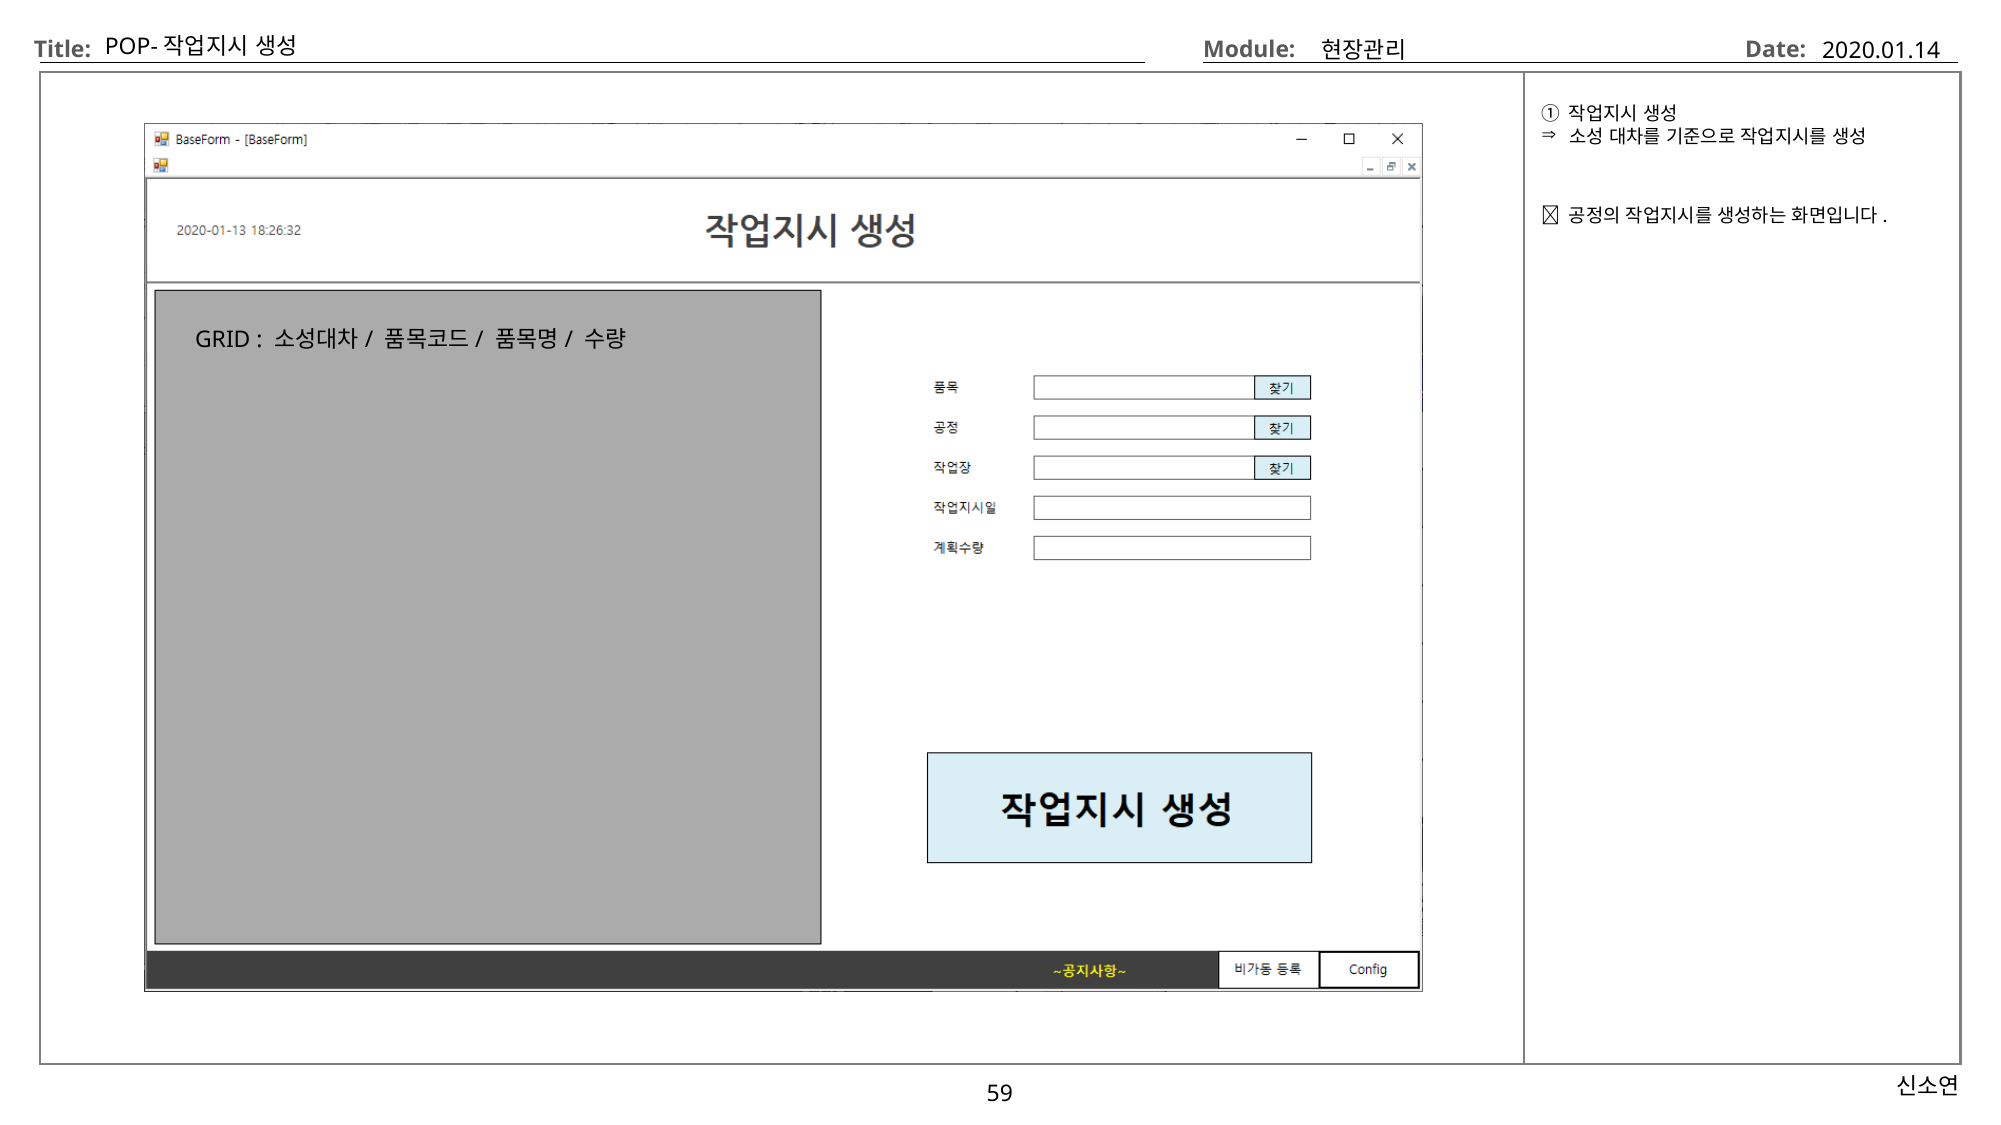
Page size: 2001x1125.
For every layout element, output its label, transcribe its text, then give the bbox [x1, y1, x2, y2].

list 신소연 [1526, 1067, 1960, 1103]
picture [144, 123, 1423, 992]
list 2020.01.14 [1822, 31, 1990, 67]
title POP-작업지시 생성 [104, 29, 1123, 66]
text_box ① 작업지시 생성 소성 대차를 기준으로 작업지시를 생성  공정의 작업지시를 생성하는 화면입니다. [1526, 72, 1960, 234]
list 현장관리 [1321, 31, 1651, 67]
